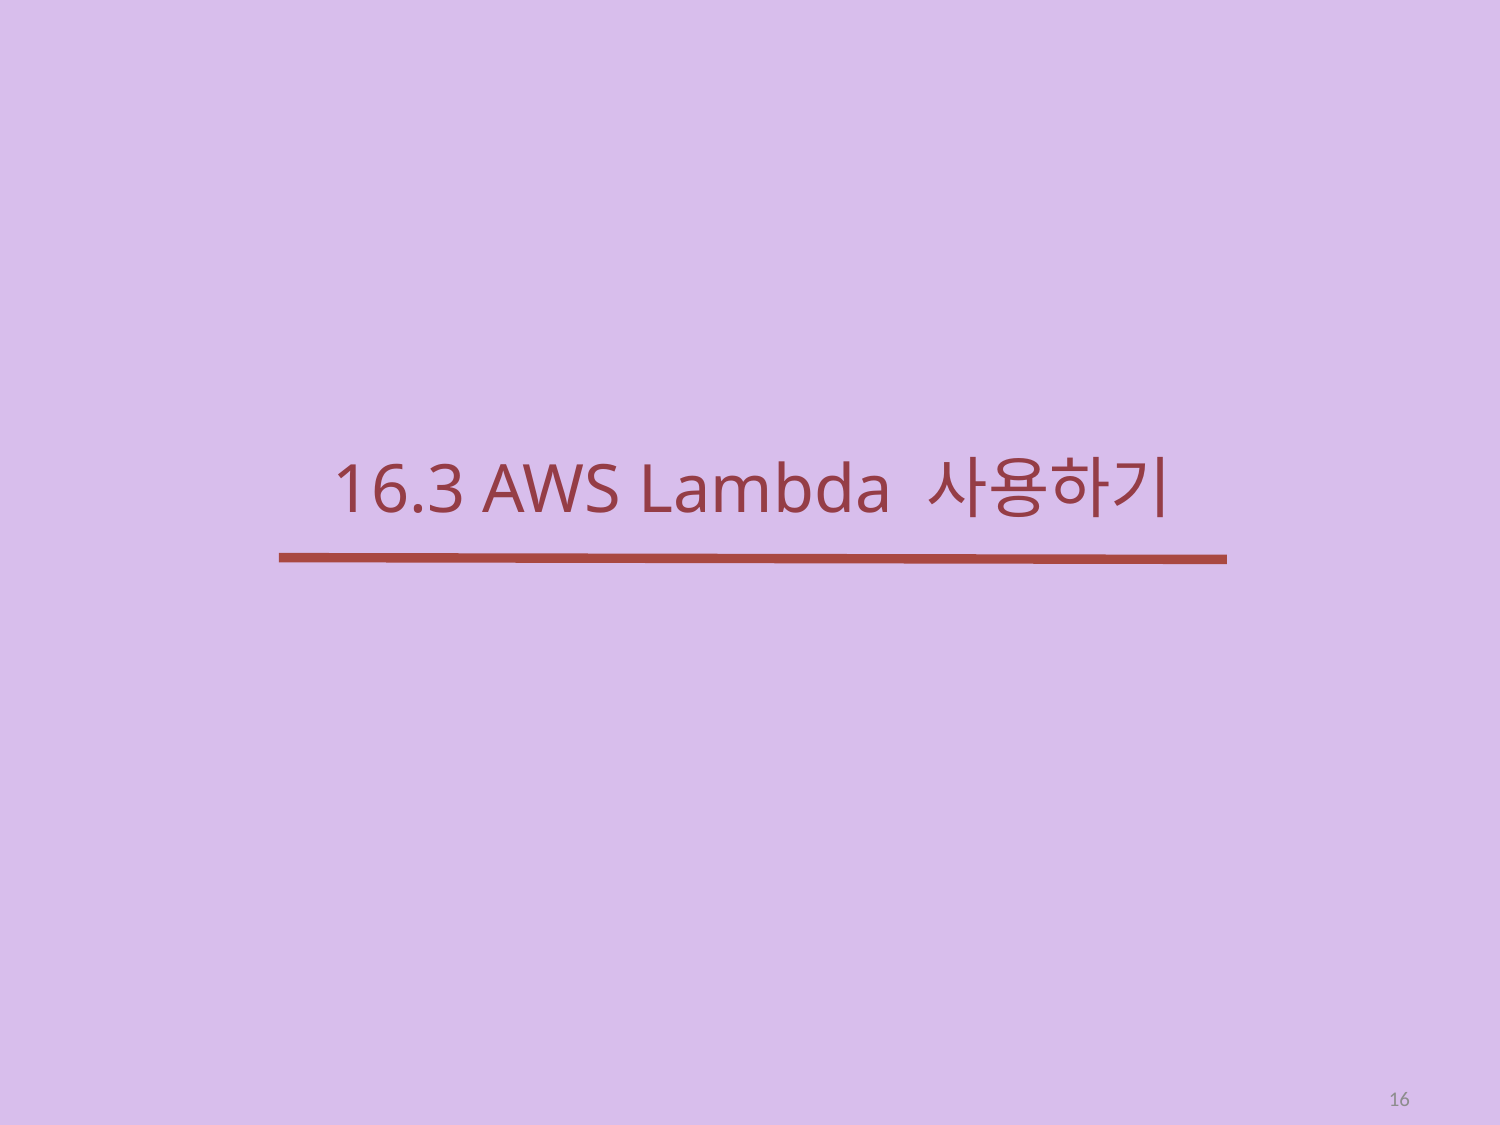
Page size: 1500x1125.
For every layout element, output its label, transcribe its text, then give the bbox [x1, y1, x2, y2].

slide_number 16 [1074, 1074, 1425, 1123]
title 16.3 AWS Lambda 사용하기 [90, 401, 1416, 534]
